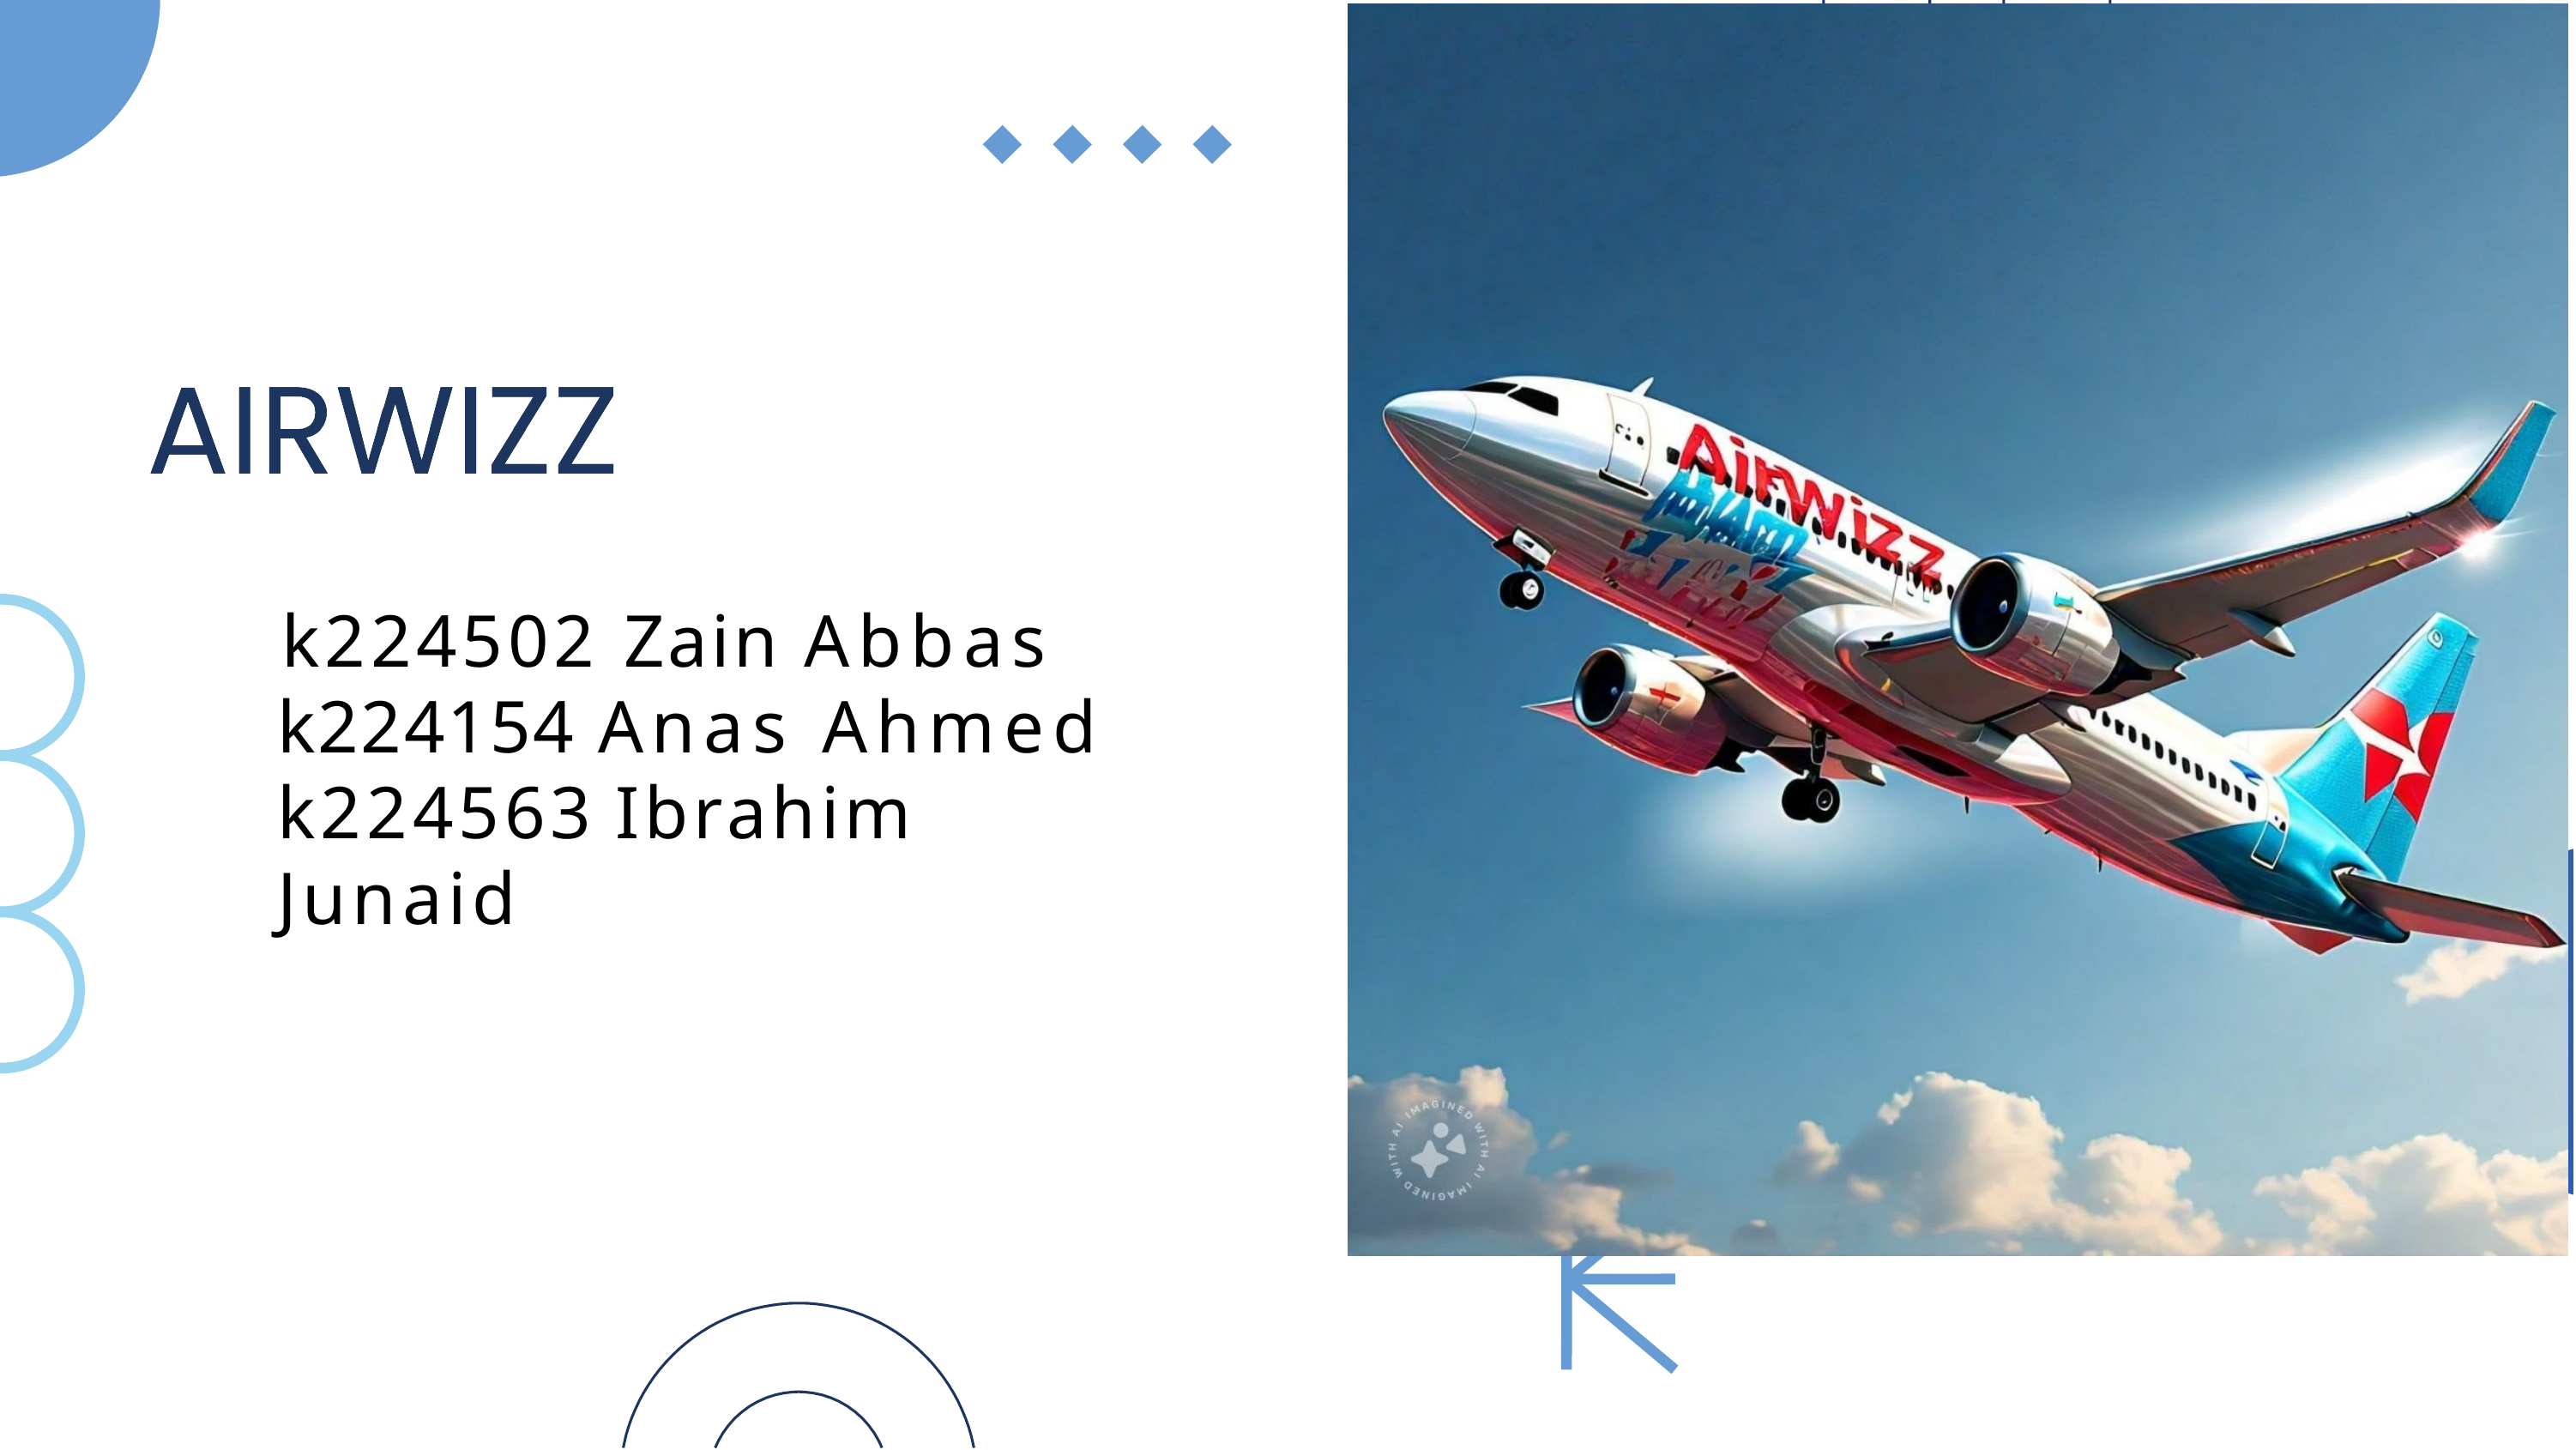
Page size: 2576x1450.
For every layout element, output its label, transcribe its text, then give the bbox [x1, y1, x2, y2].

text_box [0, 0, 160, 177]
text_box k224502 Zain Abbas k224154 Anas Ahmed k224563 Ibrahim Junaid [275, 593, 1143, 939]
text_box [1053, 124, 1092, 165]
picture [146, 342, 620, 517]
text_box [1192, 124, 1232, 165]
text_box [623, 1302, 974, 1448]
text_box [1347, 0, 2568, 1258]
text_box [1122, 124, 1162, 165]
text_box [982, 124, 1023, 165]
text_box [0, 599, 80, 1069]
